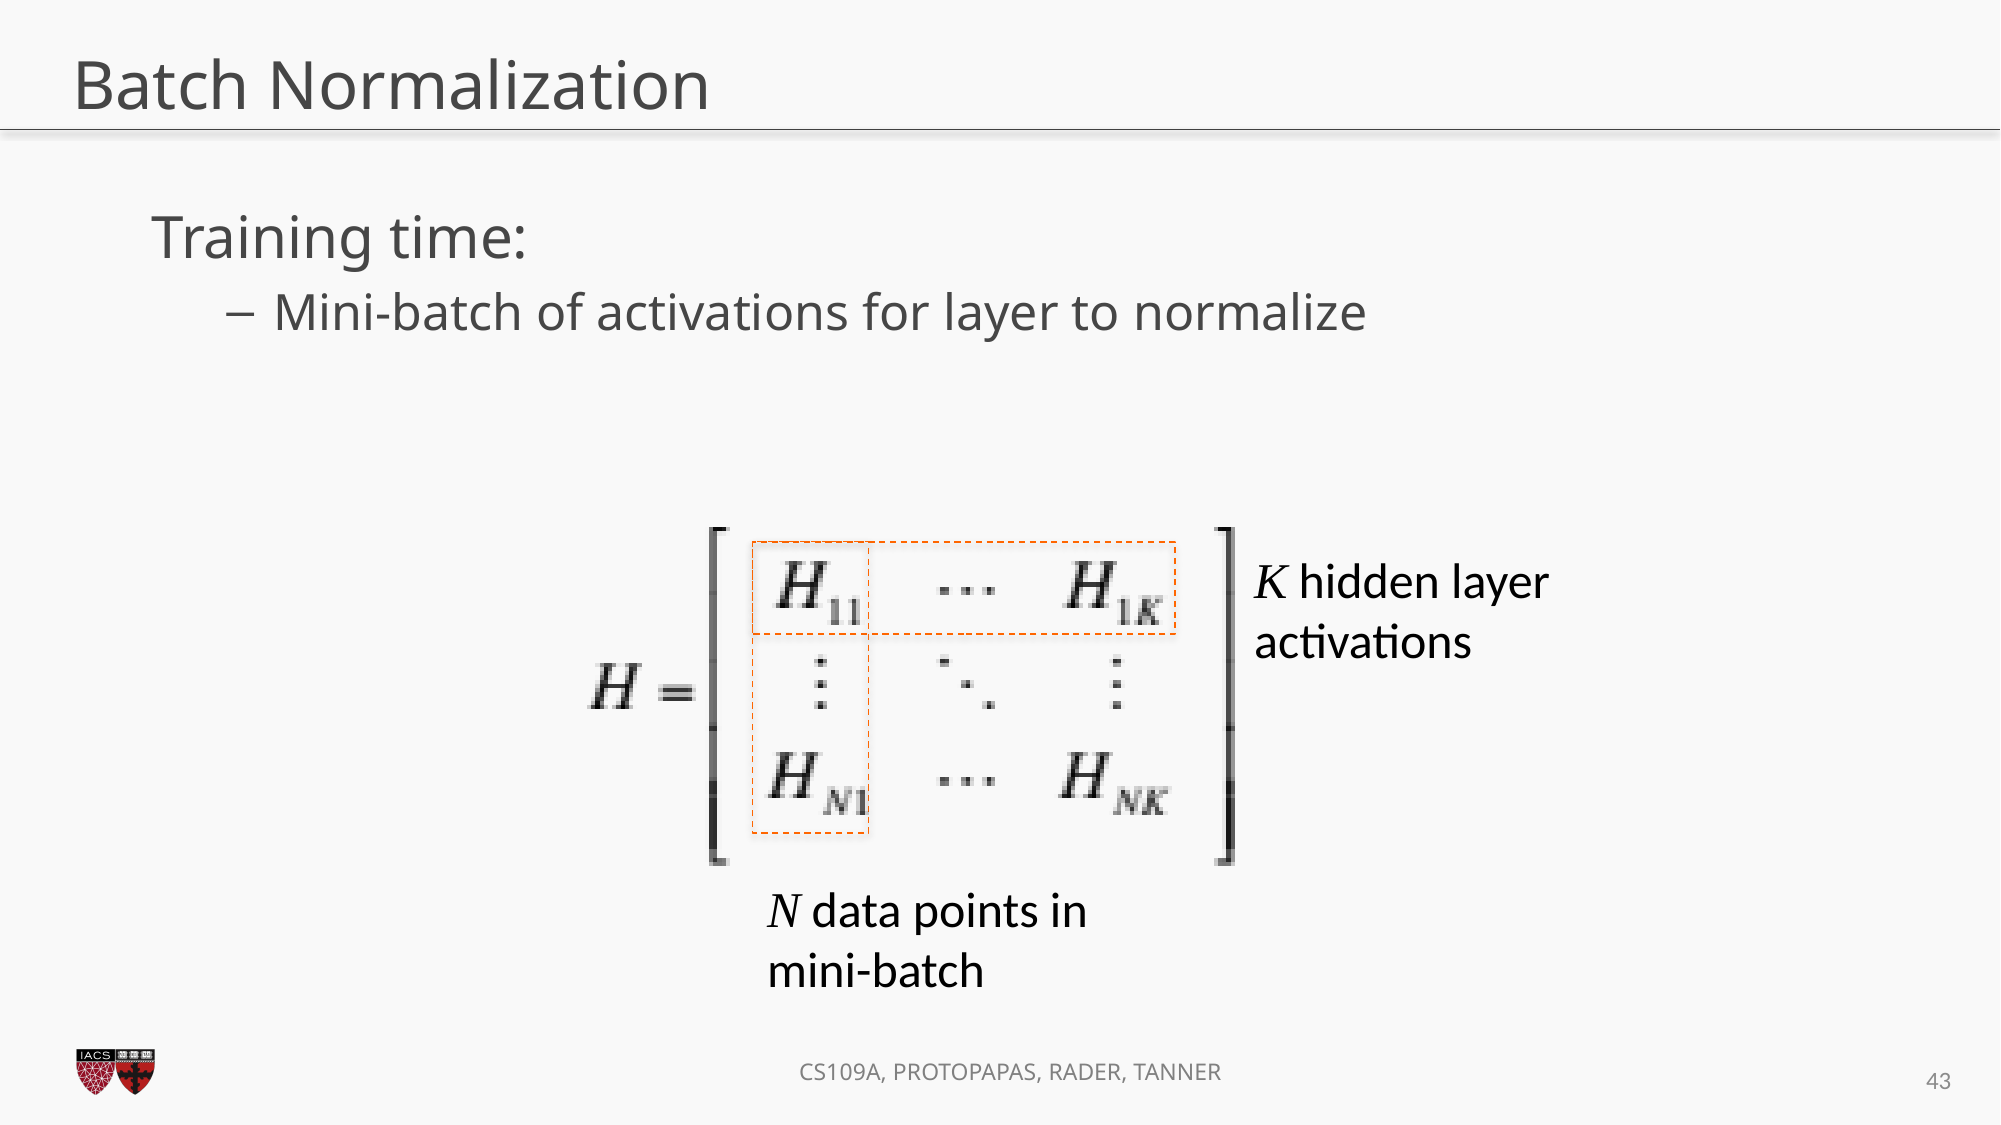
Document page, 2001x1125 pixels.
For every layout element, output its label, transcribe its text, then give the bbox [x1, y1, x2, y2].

title Batch Normalization [57, 35, 1943, 162]
slide_number 43 [1500, 1050, 1967, 1110]
picture [75, 1049, 155, 1095]
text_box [578, 514, 1240, 871]
text_box K hidden layer activations [1244, 541, 1592, 676]
text_box N data points in mini-batch [752, 879, 1105, 1006]
list Training time: Mini-batch of activations for layer to normalize [136, 193, 1831, 540]
